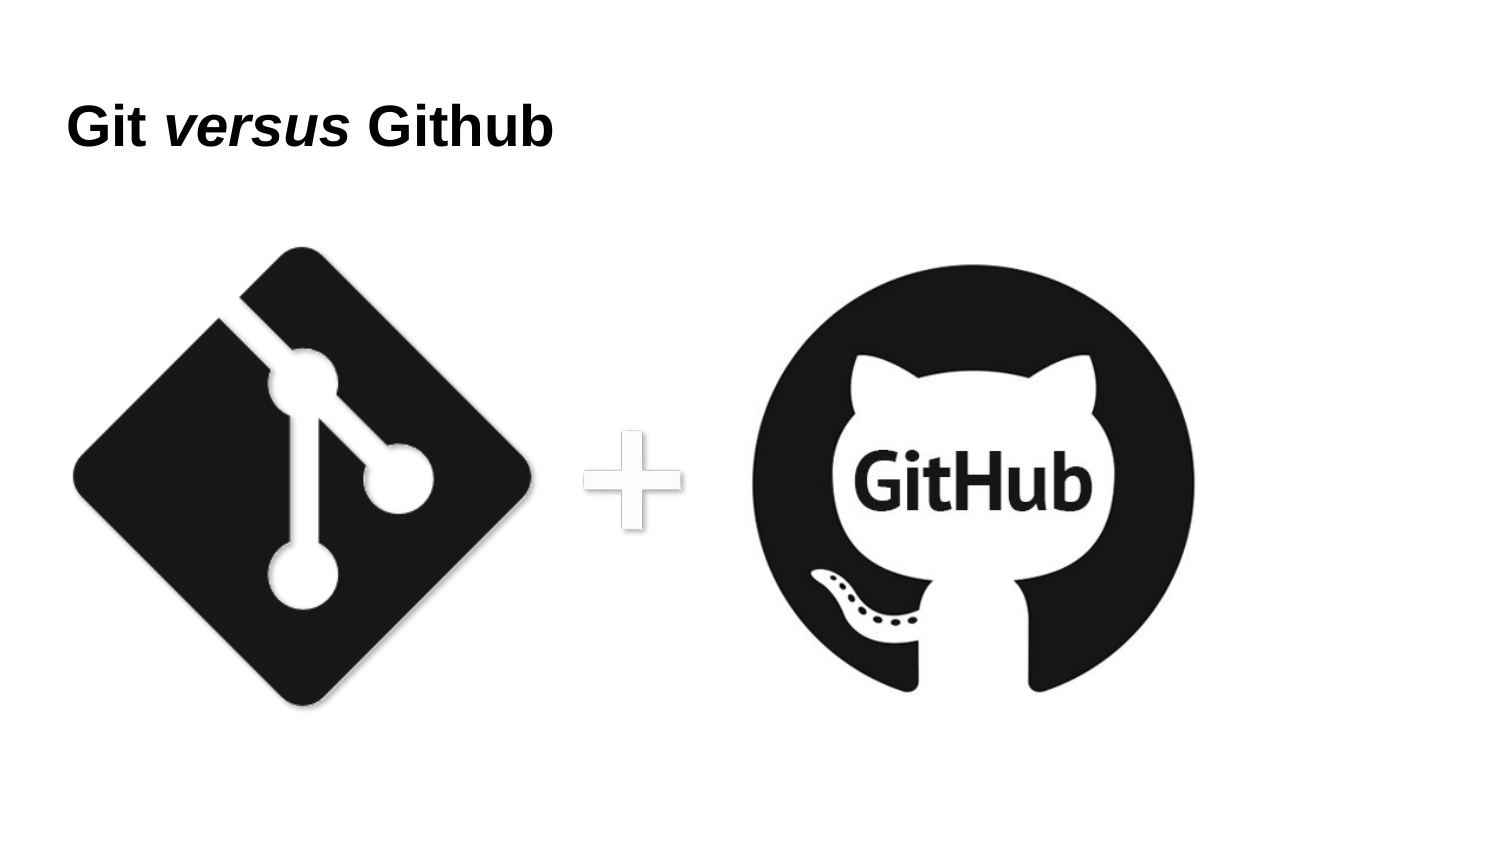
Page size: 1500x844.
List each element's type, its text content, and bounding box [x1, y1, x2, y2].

title Git versus Github [51, 72, 1449, 167]
picture [737, 243, 1210, 716]
picture [69, 243, 706, 716]
